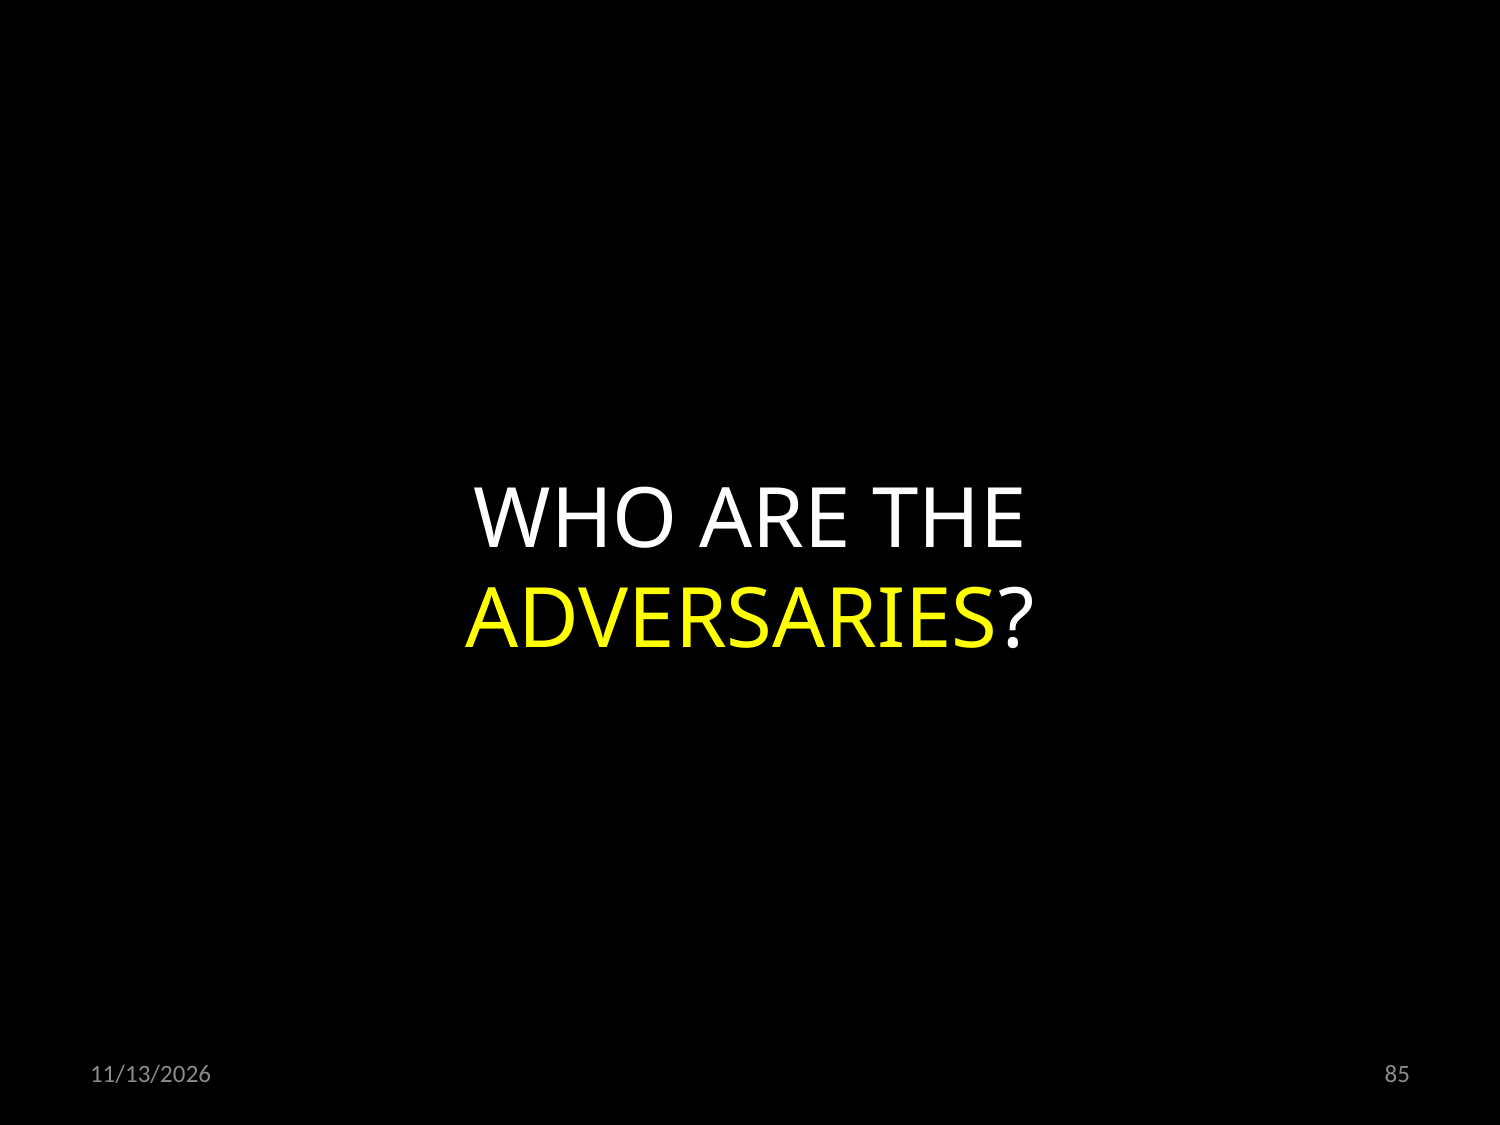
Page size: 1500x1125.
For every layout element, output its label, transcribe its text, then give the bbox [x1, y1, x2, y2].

list WHO ARE THE ADVERSARIES? [190, 457, 1310, 559]
slide_number 85 [1074, 1042, 1425, 1103]
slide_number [75, 1042, 425, 1103]
